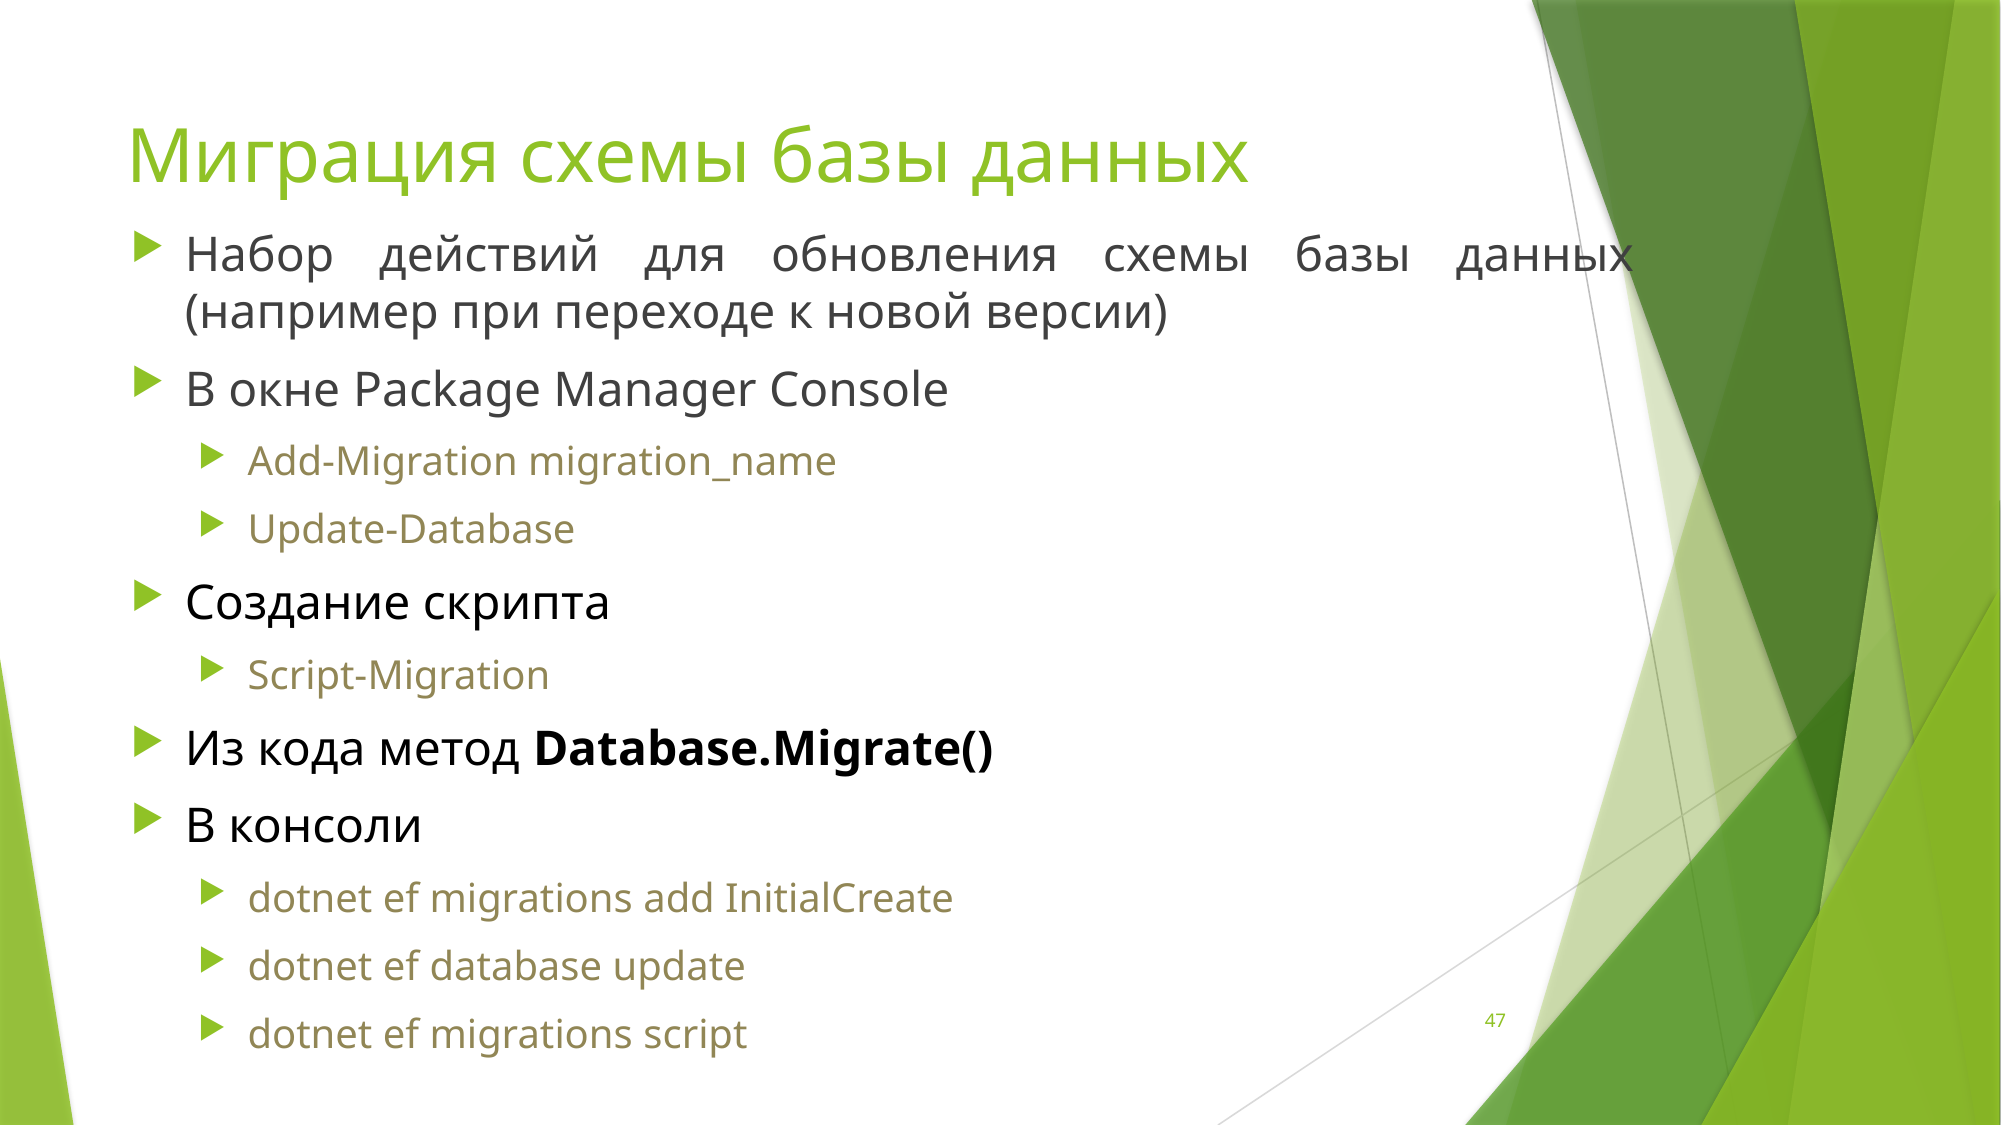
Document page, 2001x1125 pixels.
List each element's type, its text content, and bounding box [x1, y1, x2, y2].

list Набор действий для обновления схемы базы данных (например при переходе к новой версии) В окне Package Manager Console Add-Migration migration_name Update-Database Создание скрипта Script-Migration Из кода метод Database.Migrate() В консоли dotnet ef migrations add InitialCreate dotnet ef database update dotnet ef migrations script [115, 215, 1652, 1066]
slide_number 47 [1409, 991, 1522, 1051]
title Миграция схемы базы данных [111, 99, 1522, 317]
